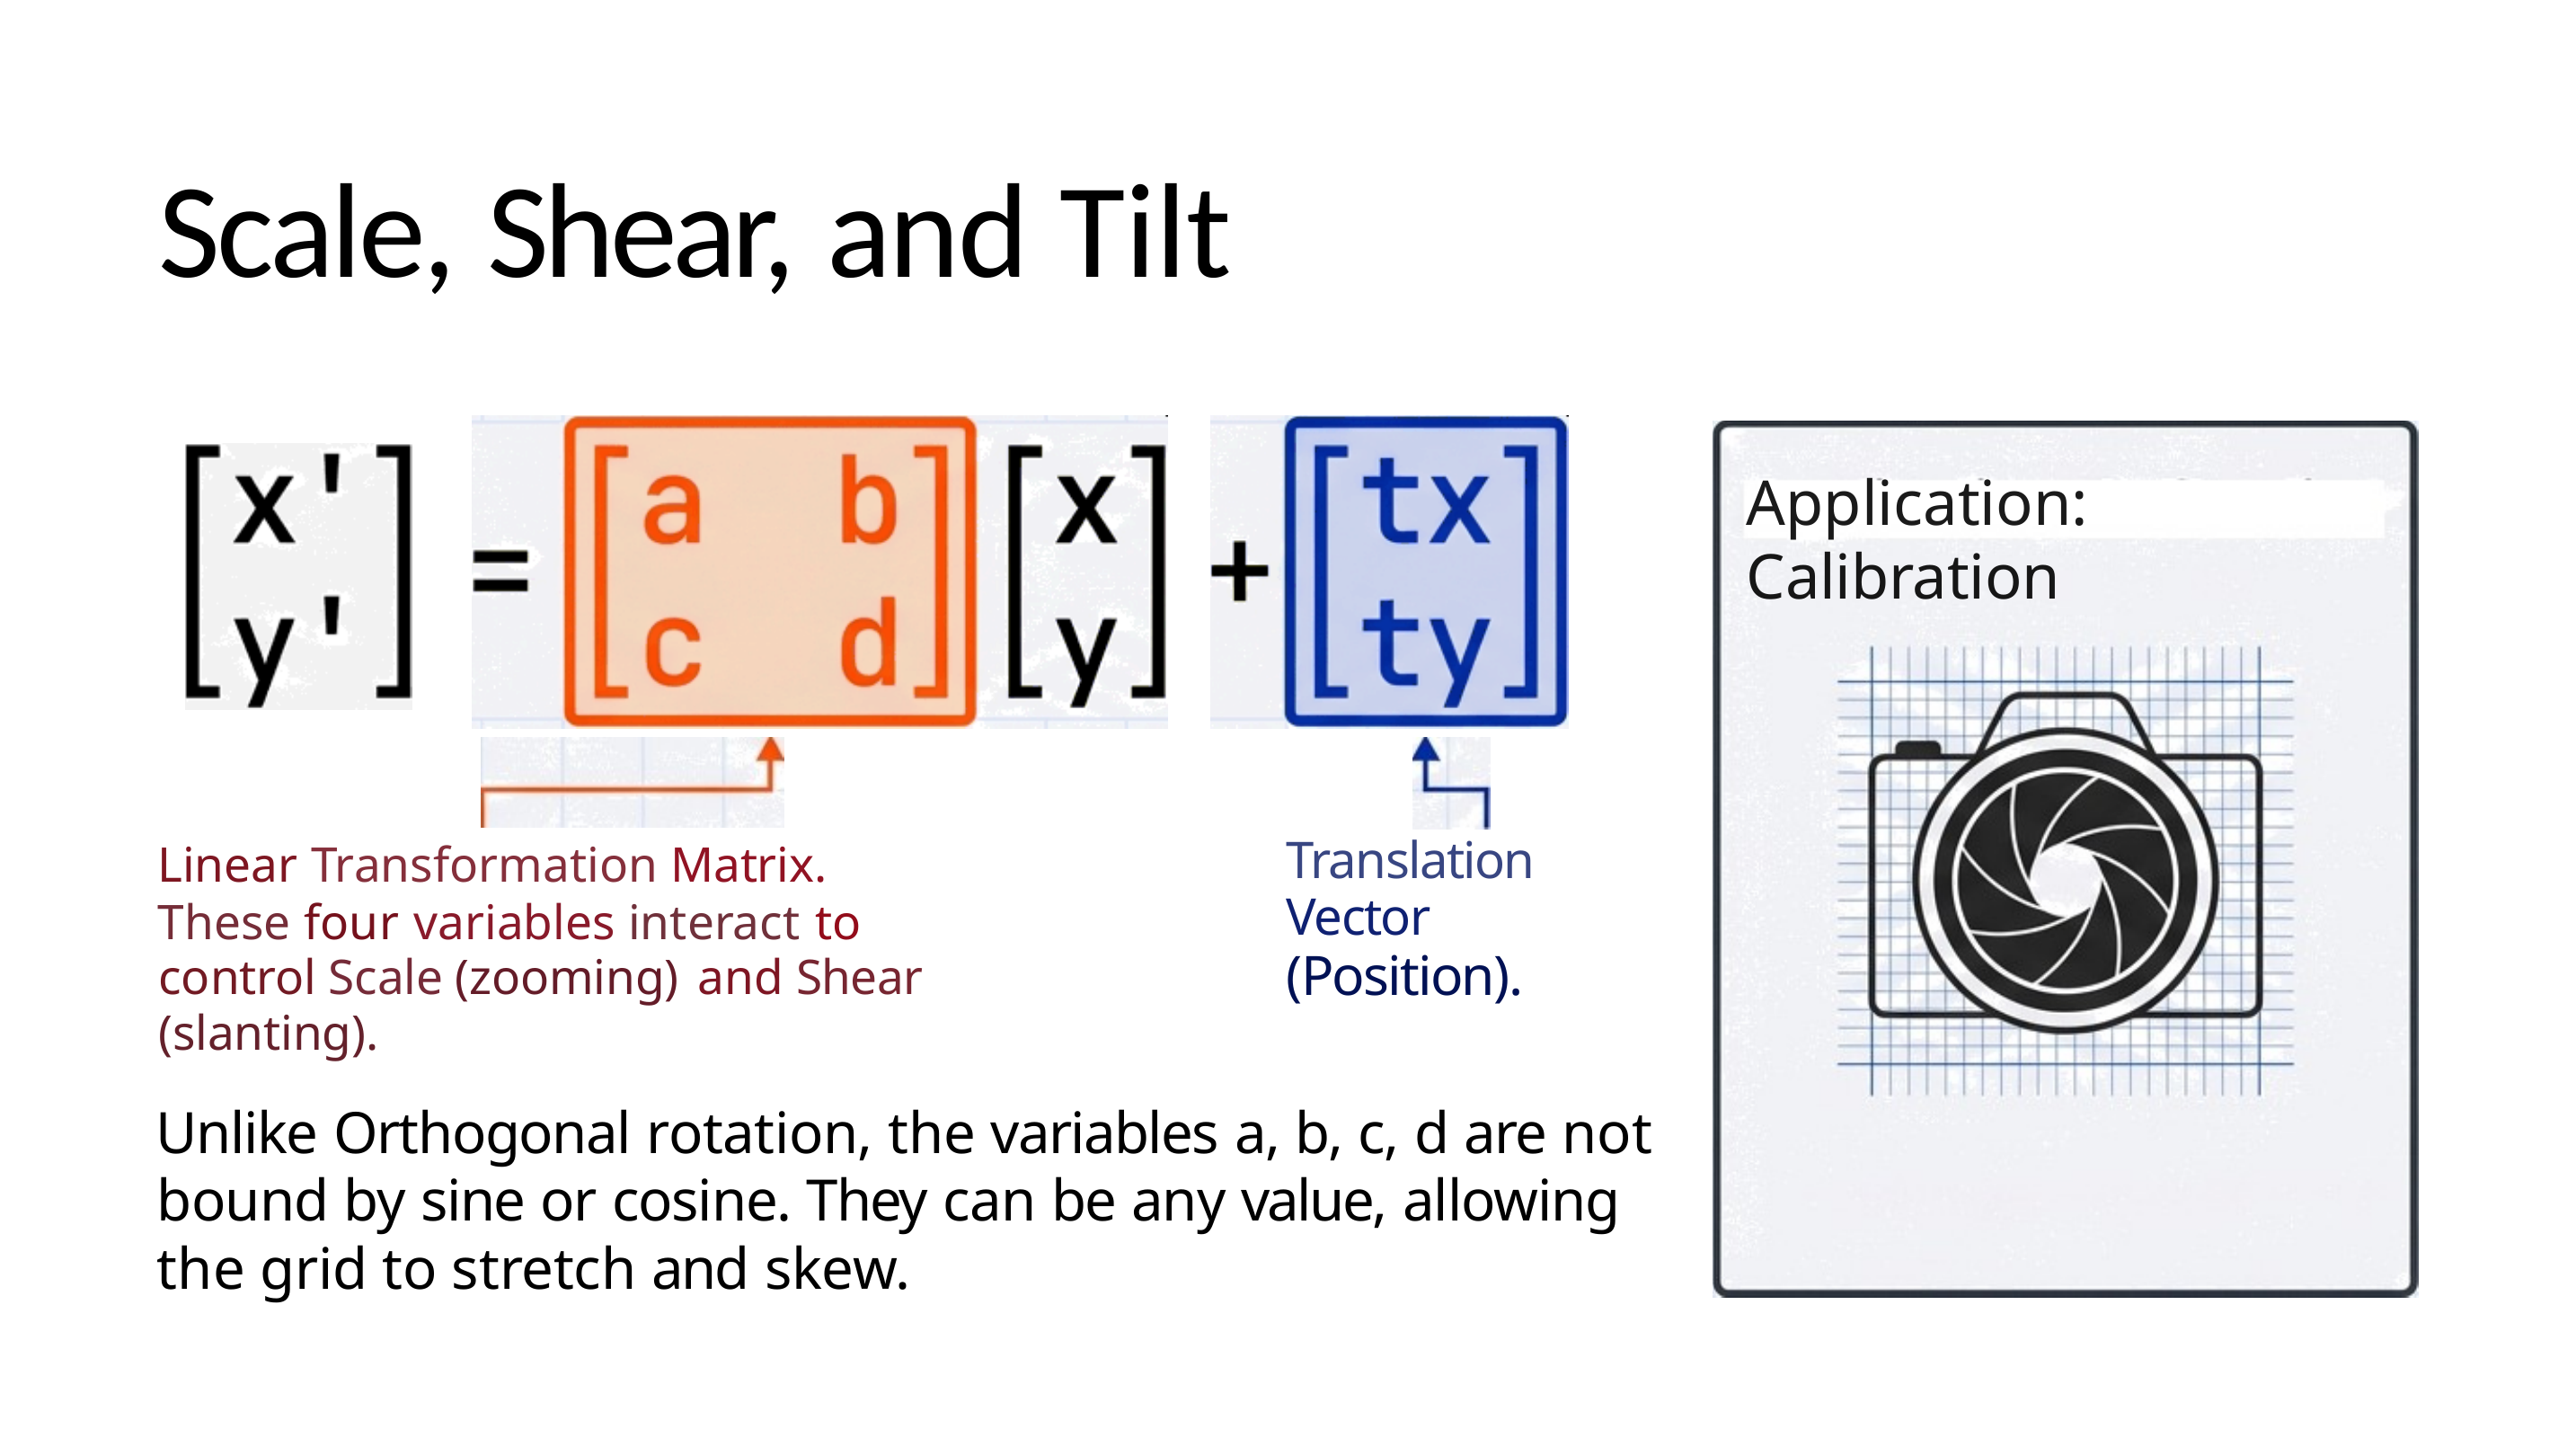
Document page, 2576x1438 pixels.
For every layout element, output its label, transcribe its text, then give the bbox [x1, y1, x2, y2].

picture [185, 443, 412, 710]
picture [471, 415, 1169, 729]
picture [1210, 415, 1569, 729]
picture [1412, 737, 1491, 830]
text_box Unlike Orthogonal rotation, the variables a, b, c, d are not bound by sine or cosine. They can be any value, allowing the grid to stretch and skew. [155, 1096, 1697, 1303]
text_box Translation Vector (Position). [1284, 830, 1672, 1007]
picture [1712, 421, 2419, 1298]
text_box Linear Transformation Matrix. These four variables interact to control Scale (zooming) and Shear (slanting). [155, 832, 987, 1060]
title Scale, Shear, and Tilt [156, 139, 1368, 383]
picture [481, 737, 785, 828]
